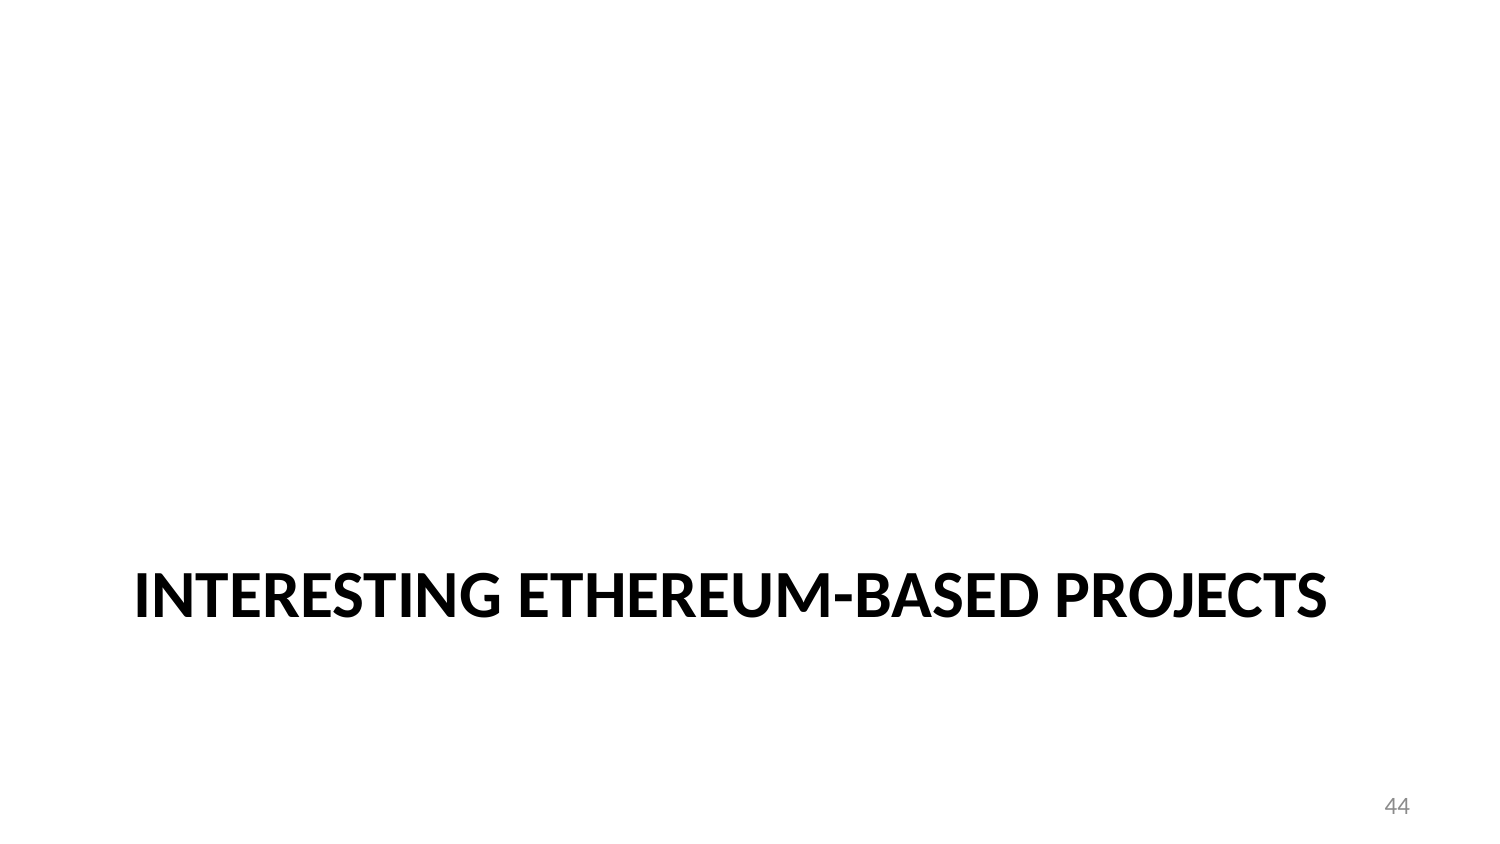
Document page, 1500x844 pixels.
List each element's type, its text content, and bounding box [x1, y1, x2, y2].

slide_number 44 [1074, 782, 1425, 827]
title Interesting Ethereum-based projects [118, 542, 1394, 710]
